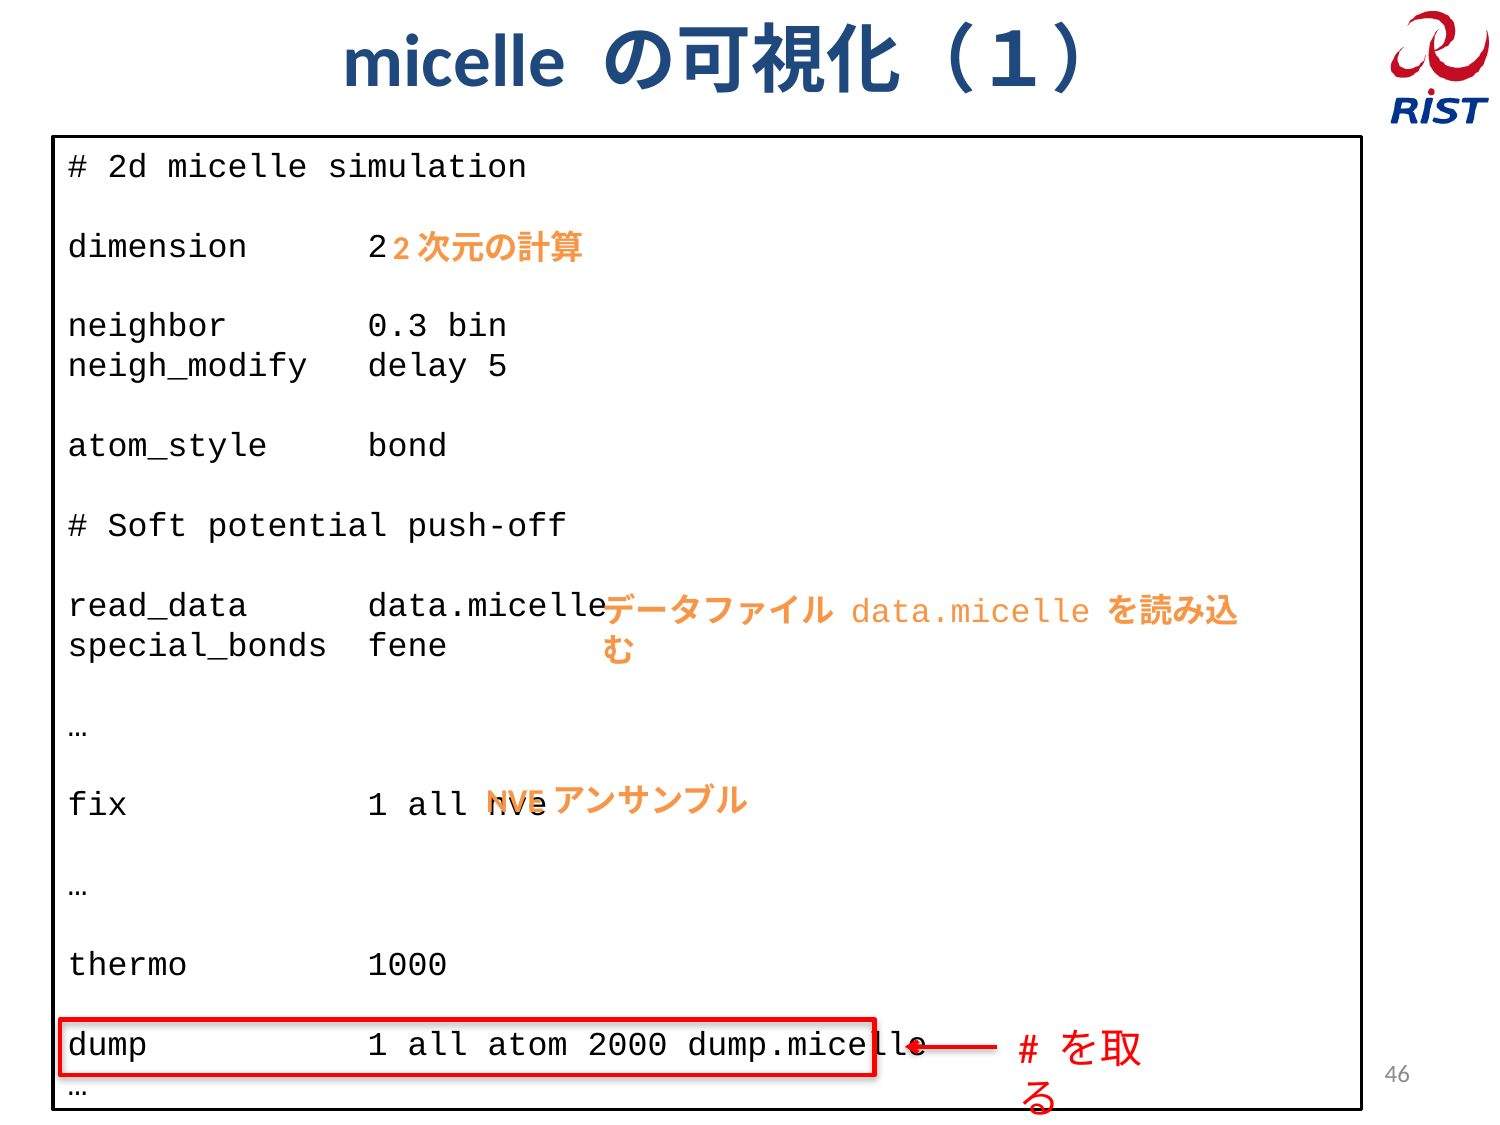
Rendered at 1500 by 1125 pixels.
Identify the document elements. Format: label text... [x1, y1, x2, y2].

title micelle の可視化（１） [147, 3, 1322, 110]
text_box [59, 1019, 875, 1076]
text_box NVEアンサンブル [471, 772, 791, 827]
text_box 2次元の計算 [378, 218, 613, 274]
text_box データファイル data.micelle を読み込む [587, 582, 1266, 677]
slide_number 46 [1074, 1042, 1425, 1103]
picture [1379, 0, 1500, 135]
text_box # 2d micelle simulation dimension 2 neighbor 0.3 bin neigh_modify delay 5 atom_style bond # Soft potential push-off read_data data.micelle special_bonds fene … fix 1 all nve … thermo 1000 dump 1 all atom 2000 dump.micelle … [53, 136, 1362, 1110]
text_box # を取る [1003, 1014, 1189, 1125]
